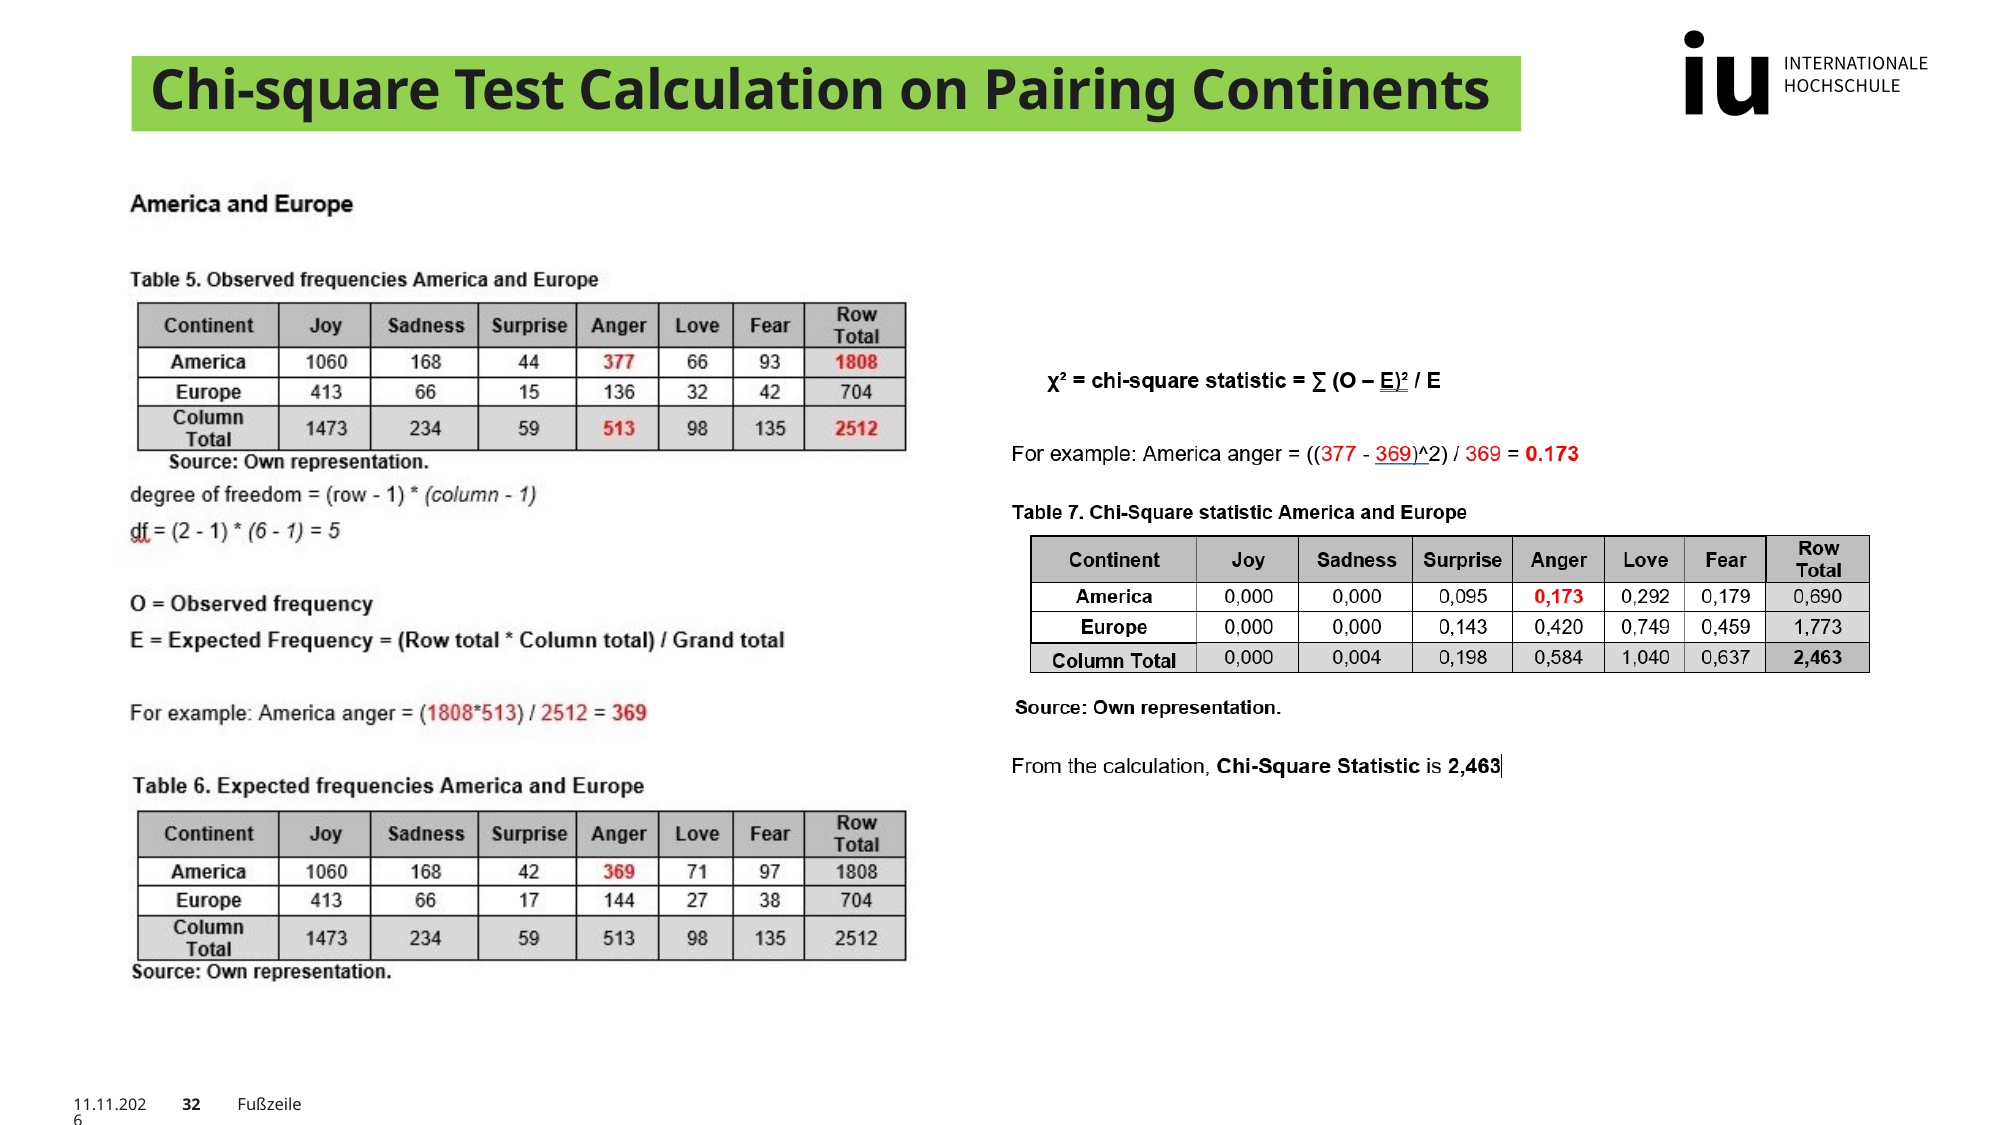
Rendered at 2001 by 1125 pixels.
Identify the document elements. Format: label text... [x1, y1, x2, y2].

picture [90, 179, 1887, 996]
picture [1628, 0, 1985, 172]
footer Fußzeile [237, 1093, 1956, 1116]
title Chi-square Test Calculation on Pairing Continents [131, 56, 1522, 132]
slide_number 32 [157, 1093, 226, 1116]
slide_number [73, 1093, 151, 1116]
